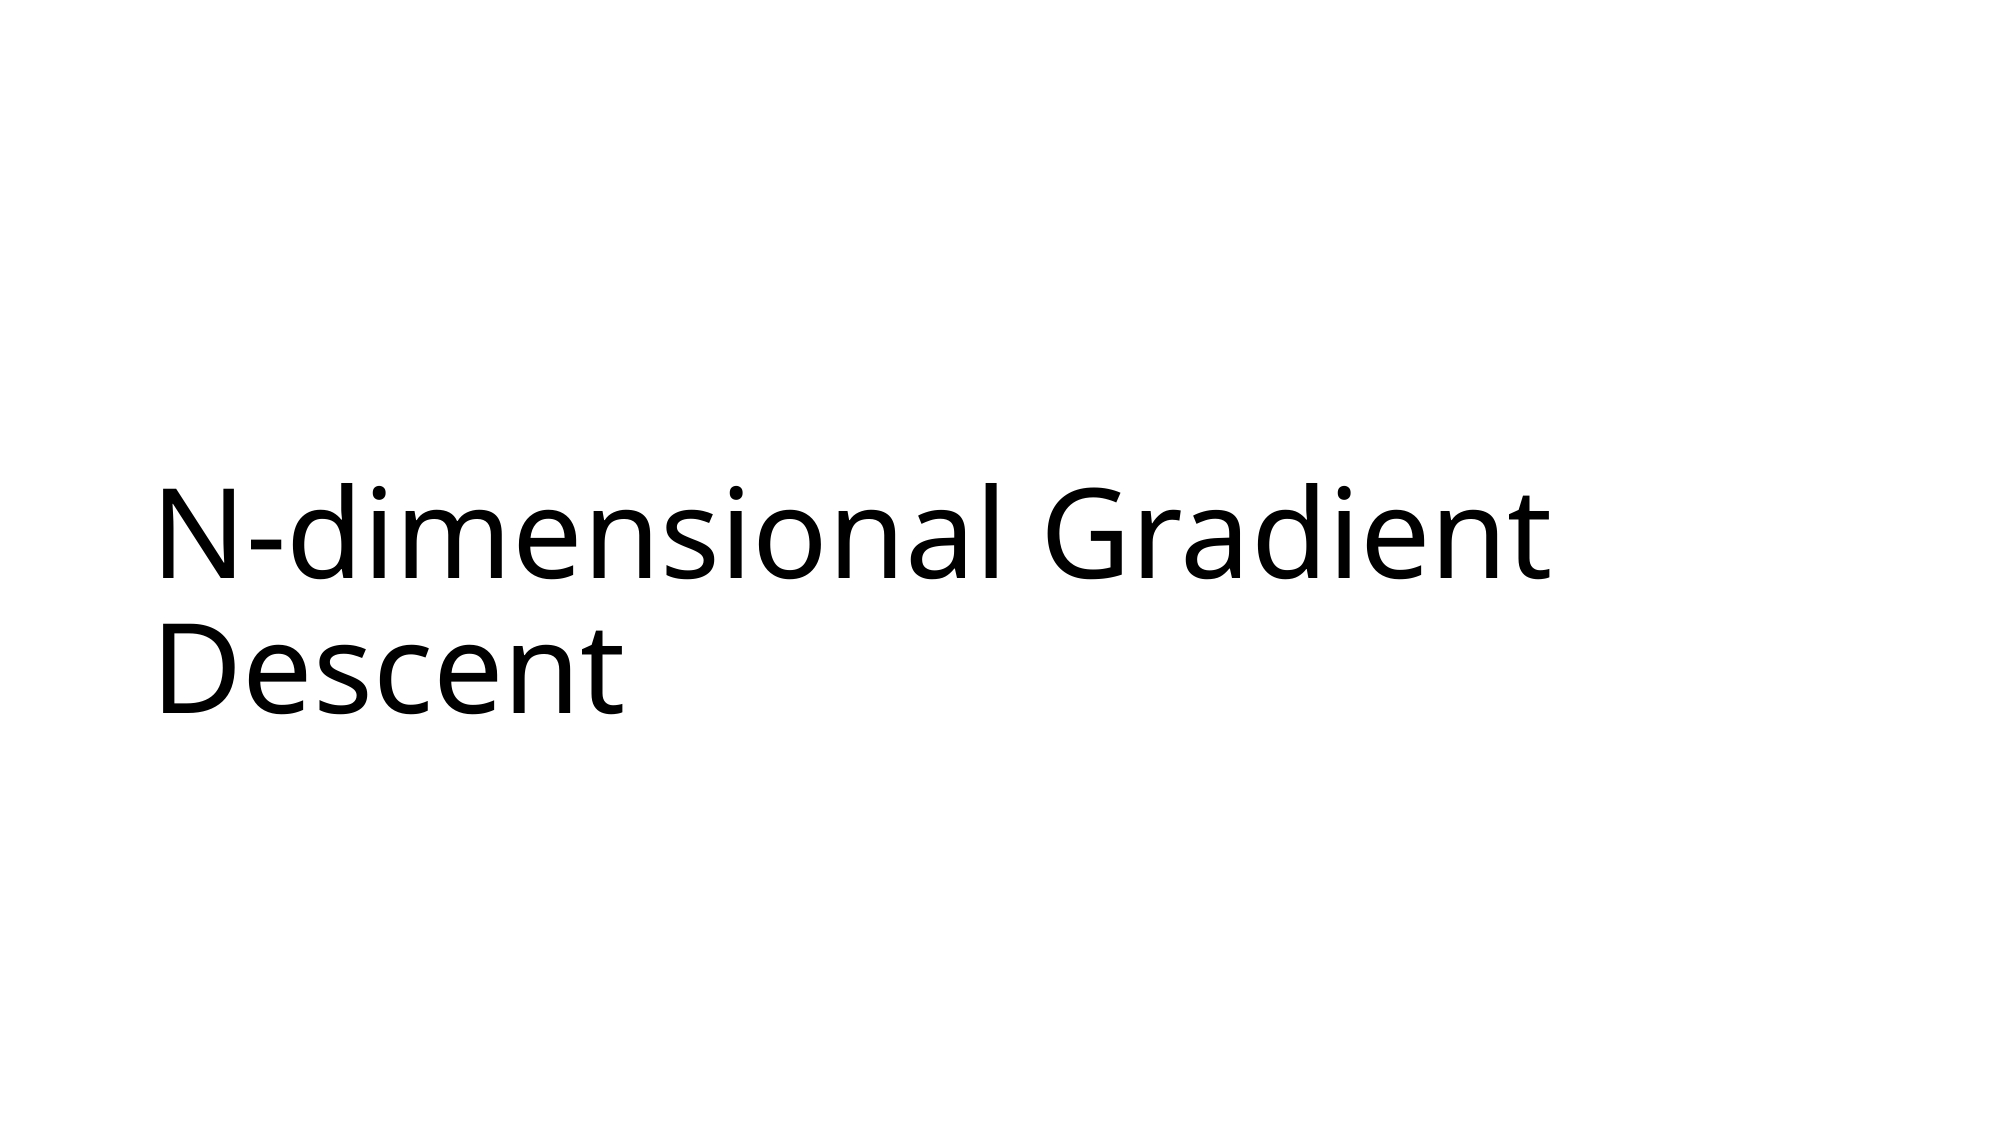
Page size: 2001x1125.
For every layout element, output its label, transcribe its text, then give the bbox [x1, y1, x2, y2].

title N-dimensional Gradient Descent [136, 280, 1862, 749]
